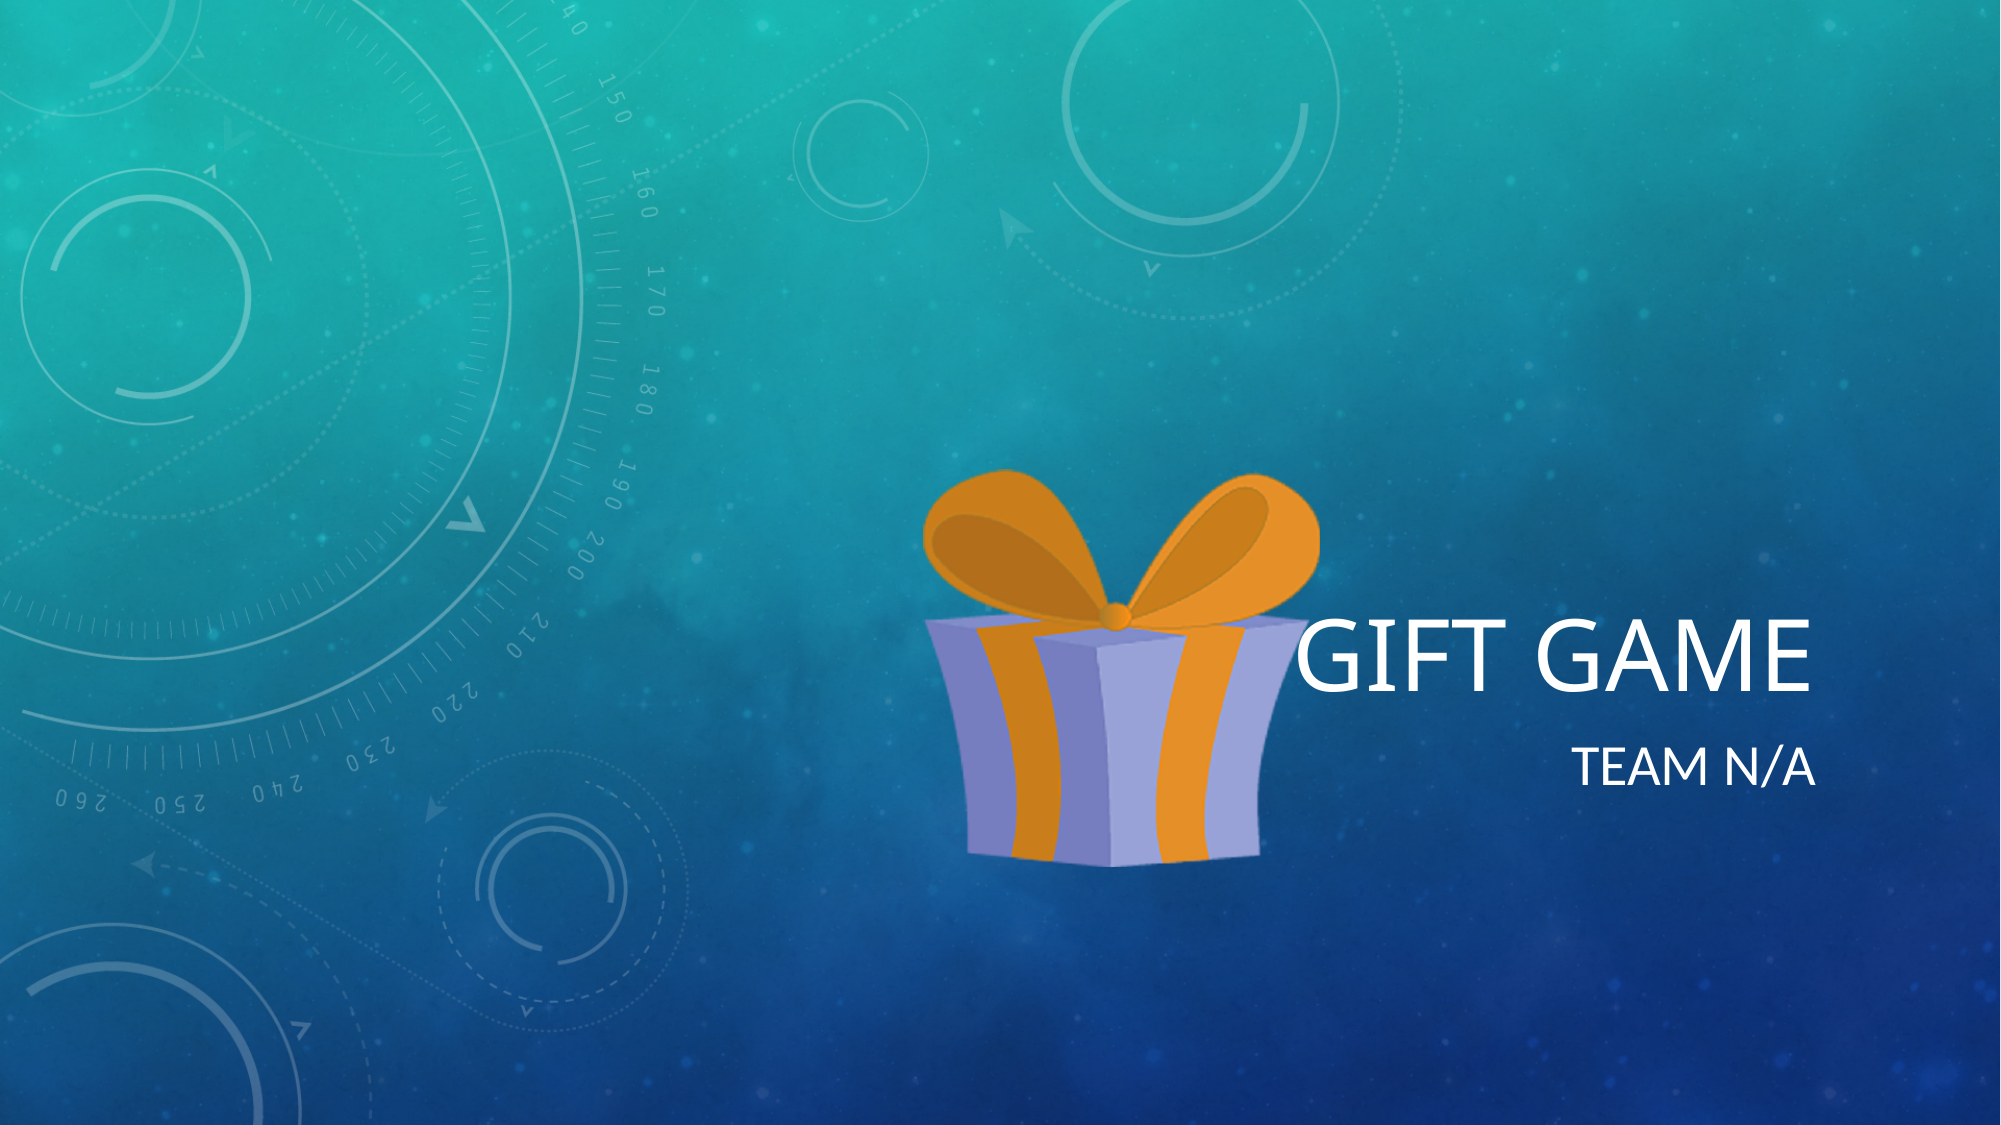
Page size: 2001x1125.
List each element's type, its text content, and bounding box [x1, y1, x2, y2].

picture [0, 0, 2001, 1125]
title Gift Game [650, 322, 1831, 719]
subtitle Team N/A [650, 719, 1831, 950]
